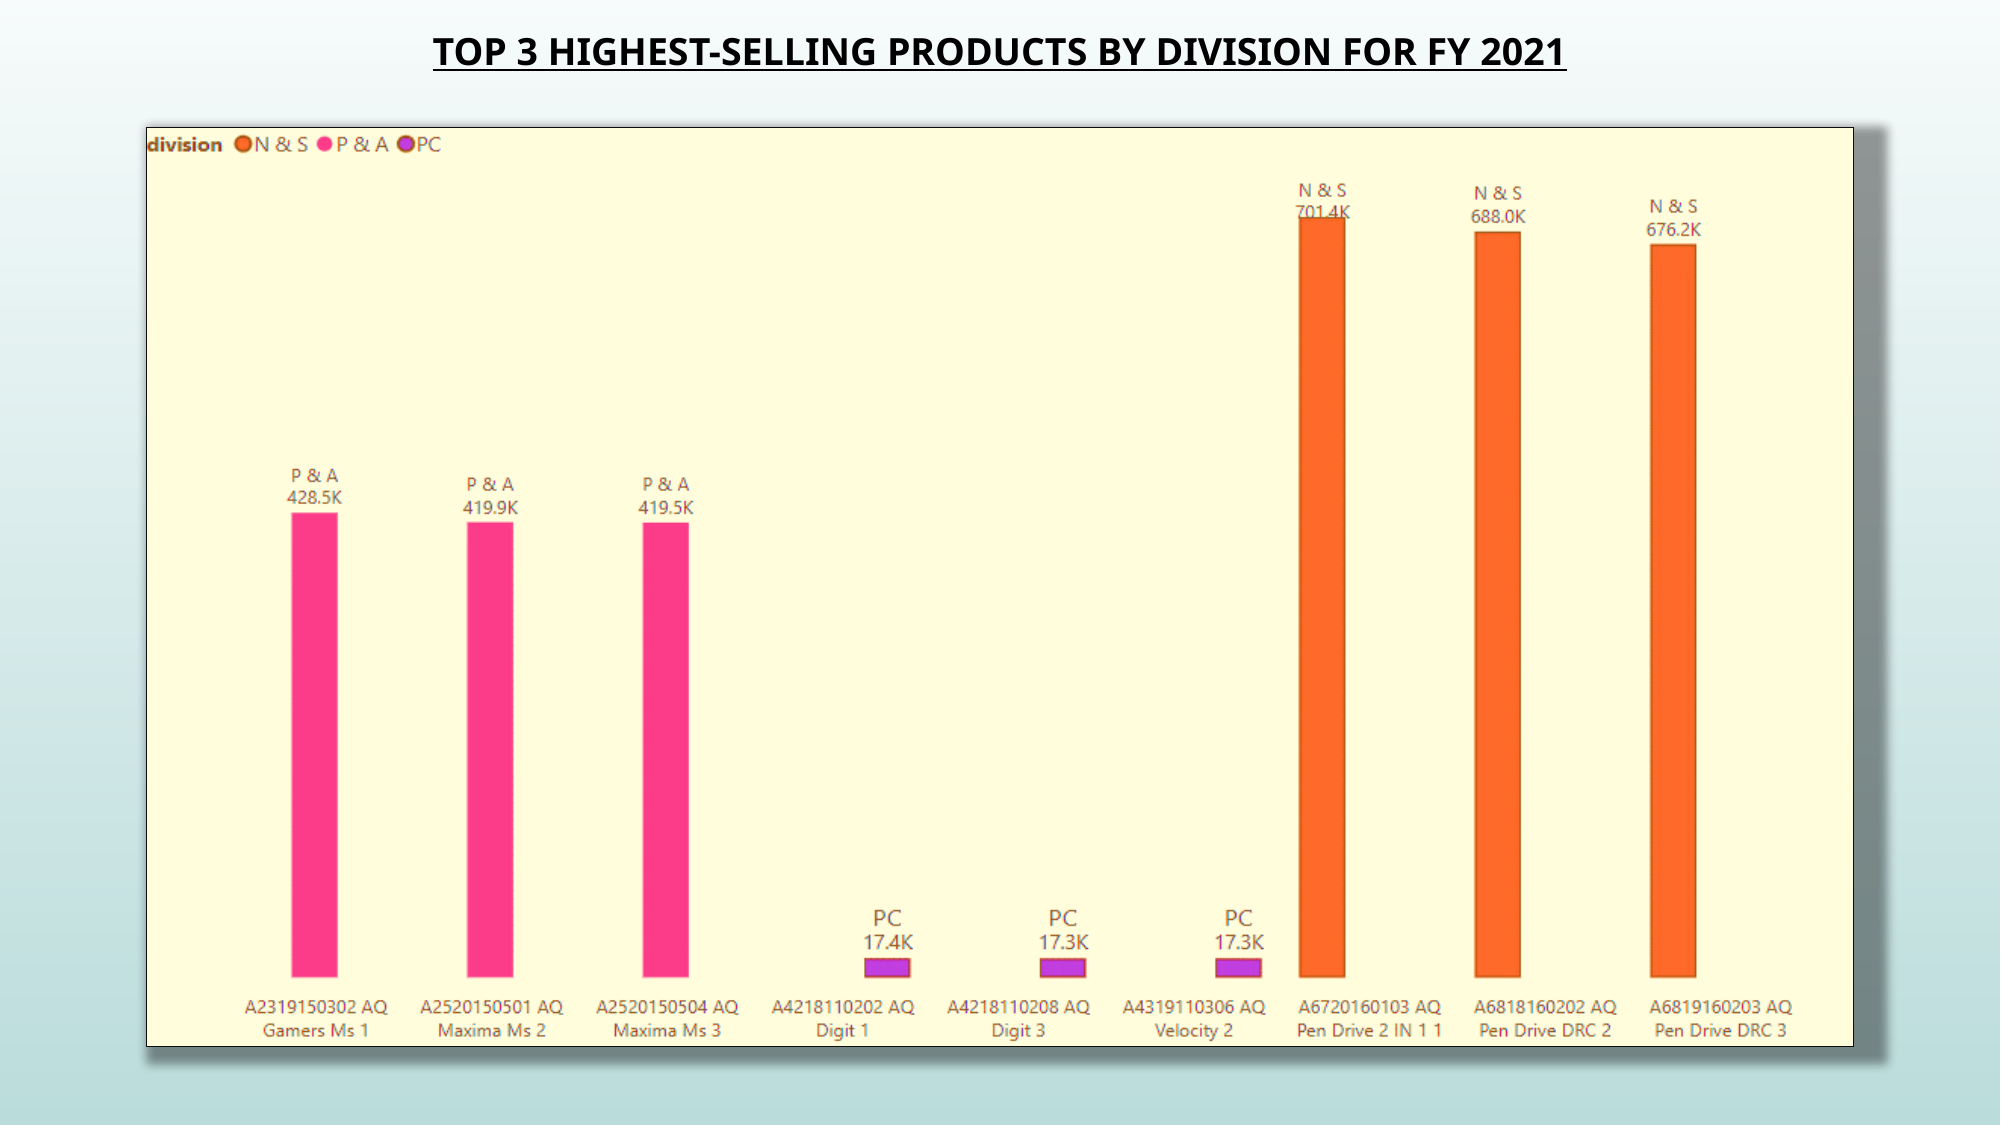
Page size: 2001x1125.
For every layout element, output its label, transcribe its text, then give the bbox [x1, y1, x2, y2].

title Top 3 highest-selling products by Division for FY 2021 [0, 0, 2000, 82]
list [146, 127, 1854, 1047]
